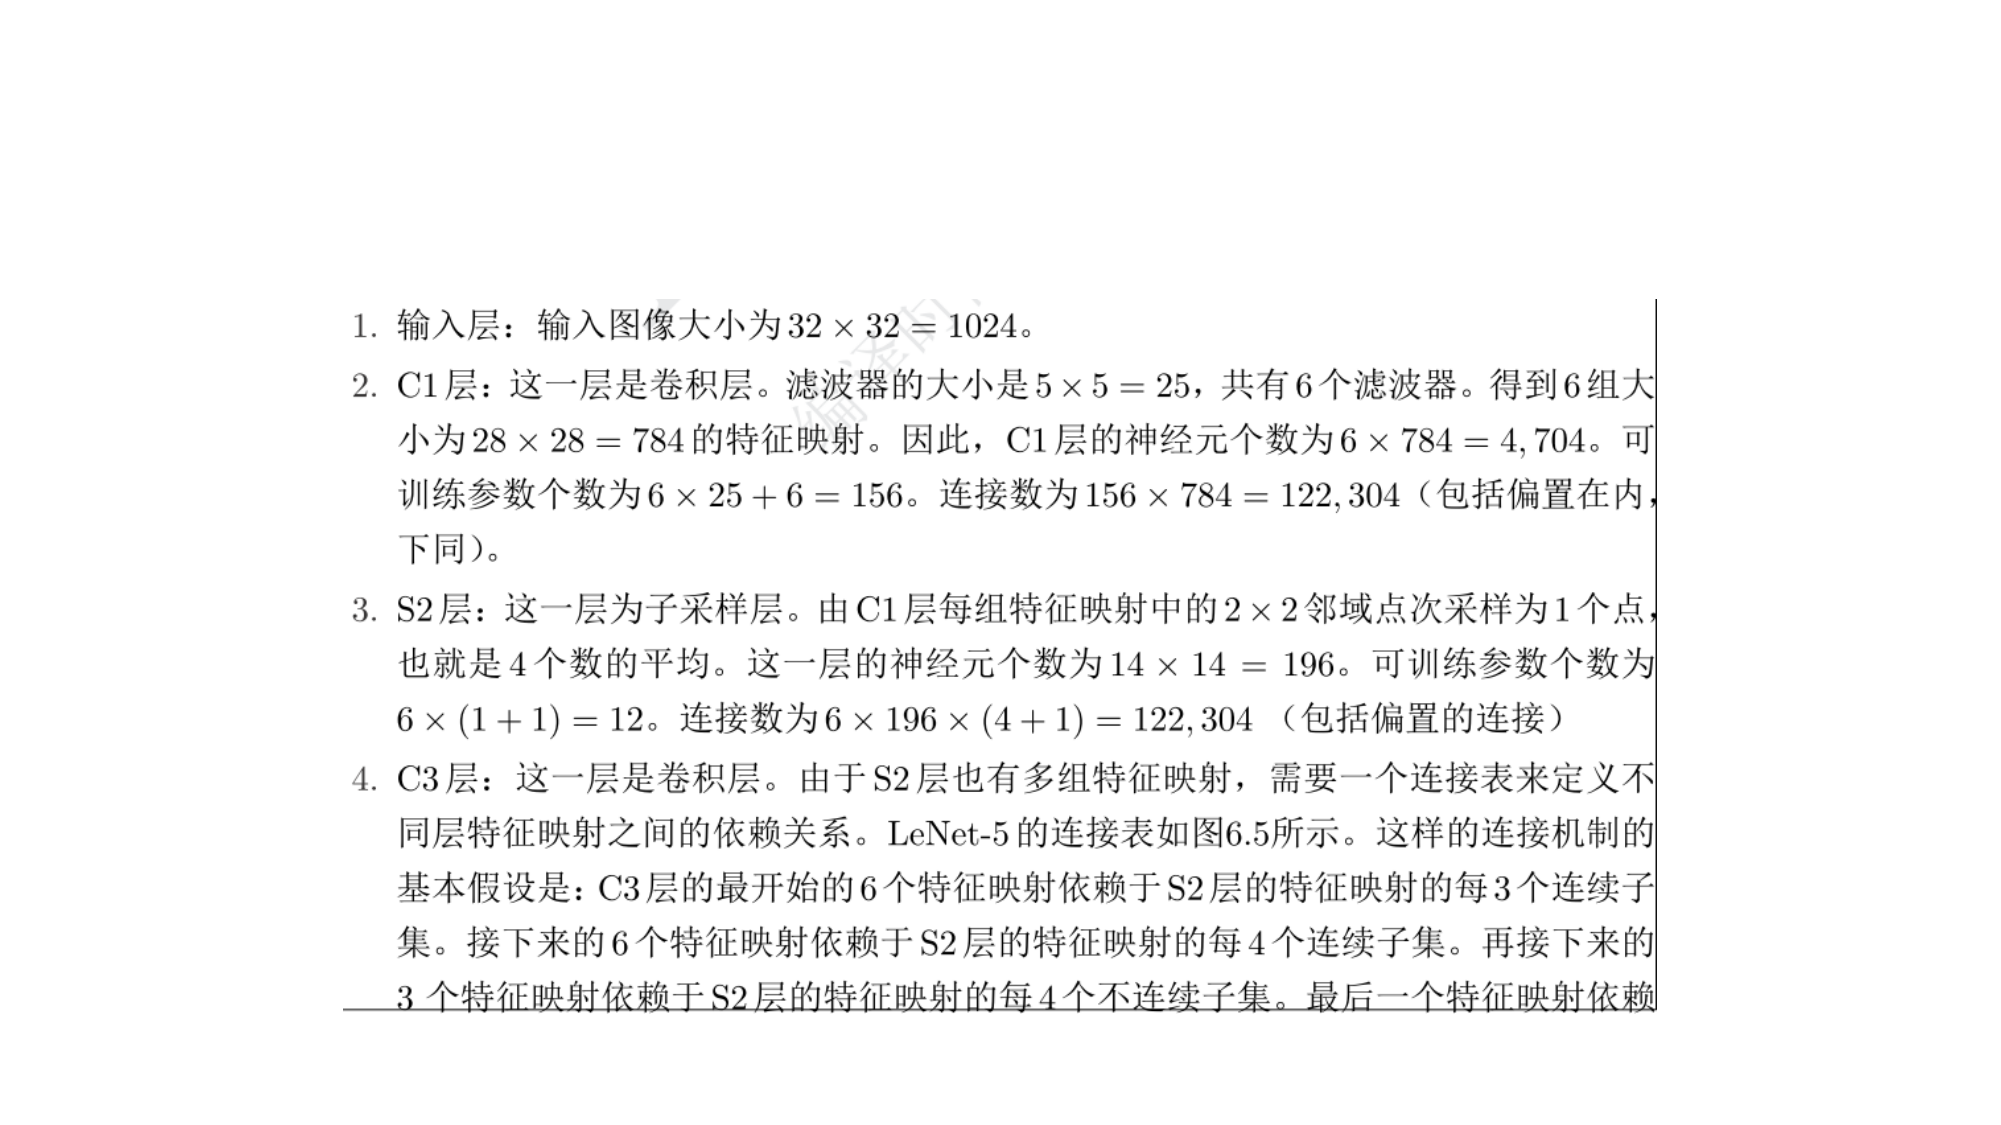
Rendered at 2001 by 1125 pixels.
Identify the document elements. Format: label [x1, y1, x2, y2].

list [343, 299, 1657, 1014]
